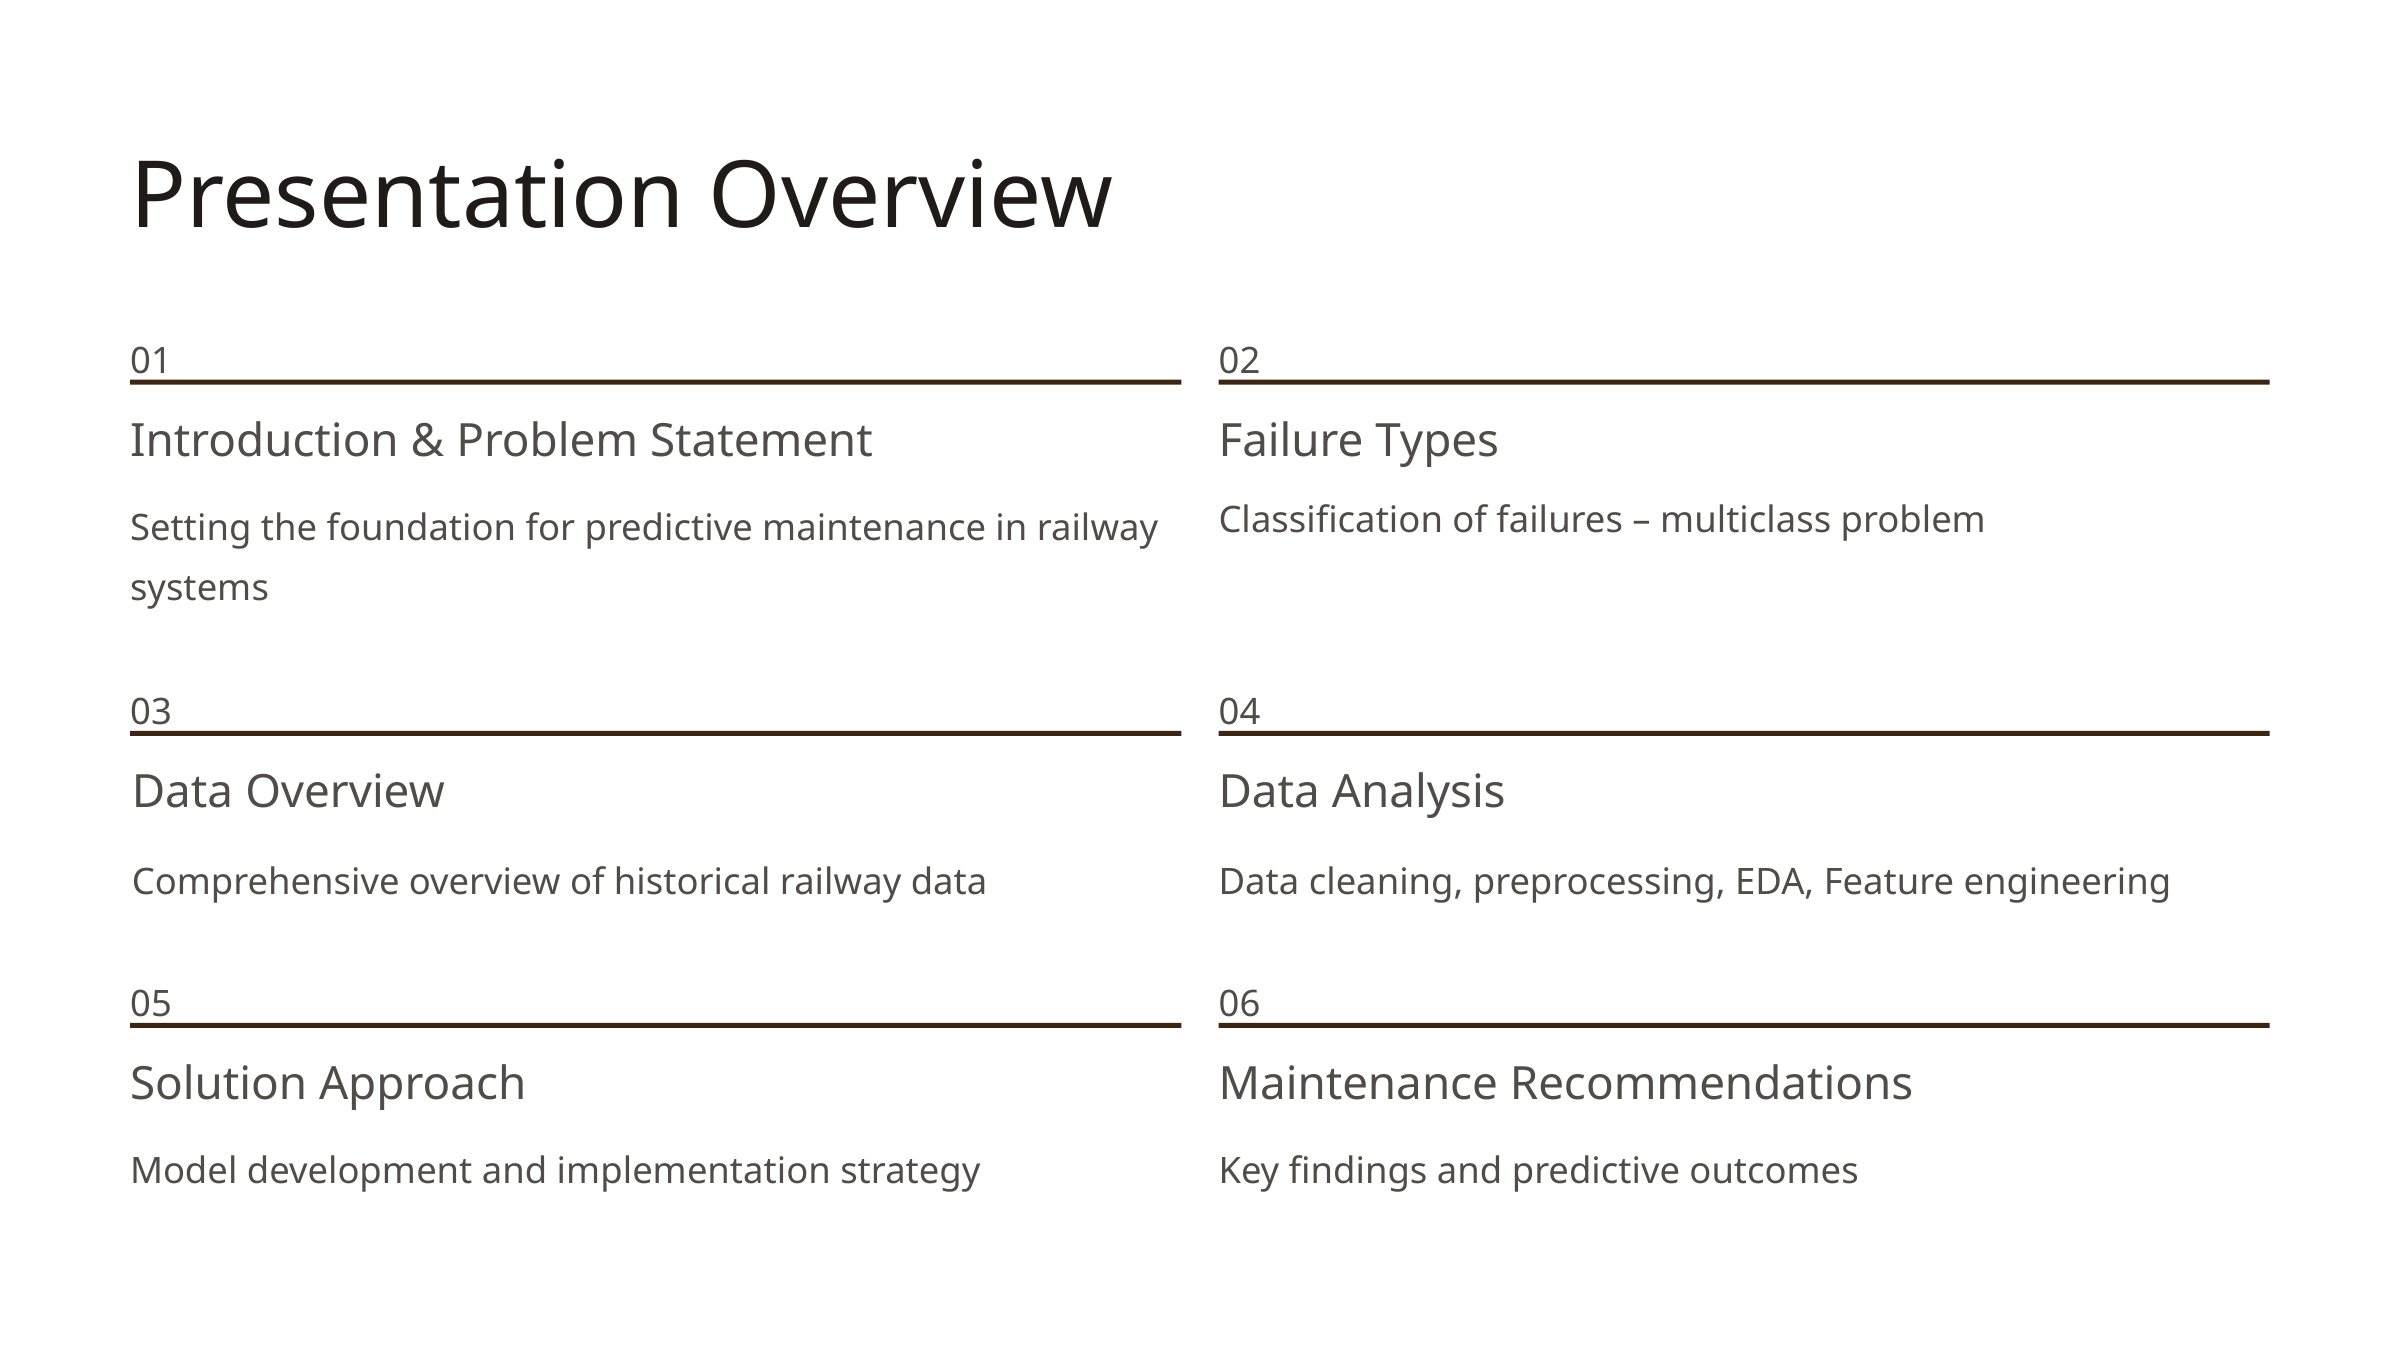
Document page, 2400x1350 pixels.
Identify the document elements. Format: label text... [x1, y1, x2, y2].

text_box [130, 672, 1183, 903]
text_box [1218, 321, 2270, 540]
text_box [1218, 672, 2270, 903]
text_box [1218, 964, 2270, 1192]
text_box Presentation Overview [130, 130, 1176, 247]
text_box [130, 964, 1182, 1192]
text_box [130, 321, 1182, 608]
